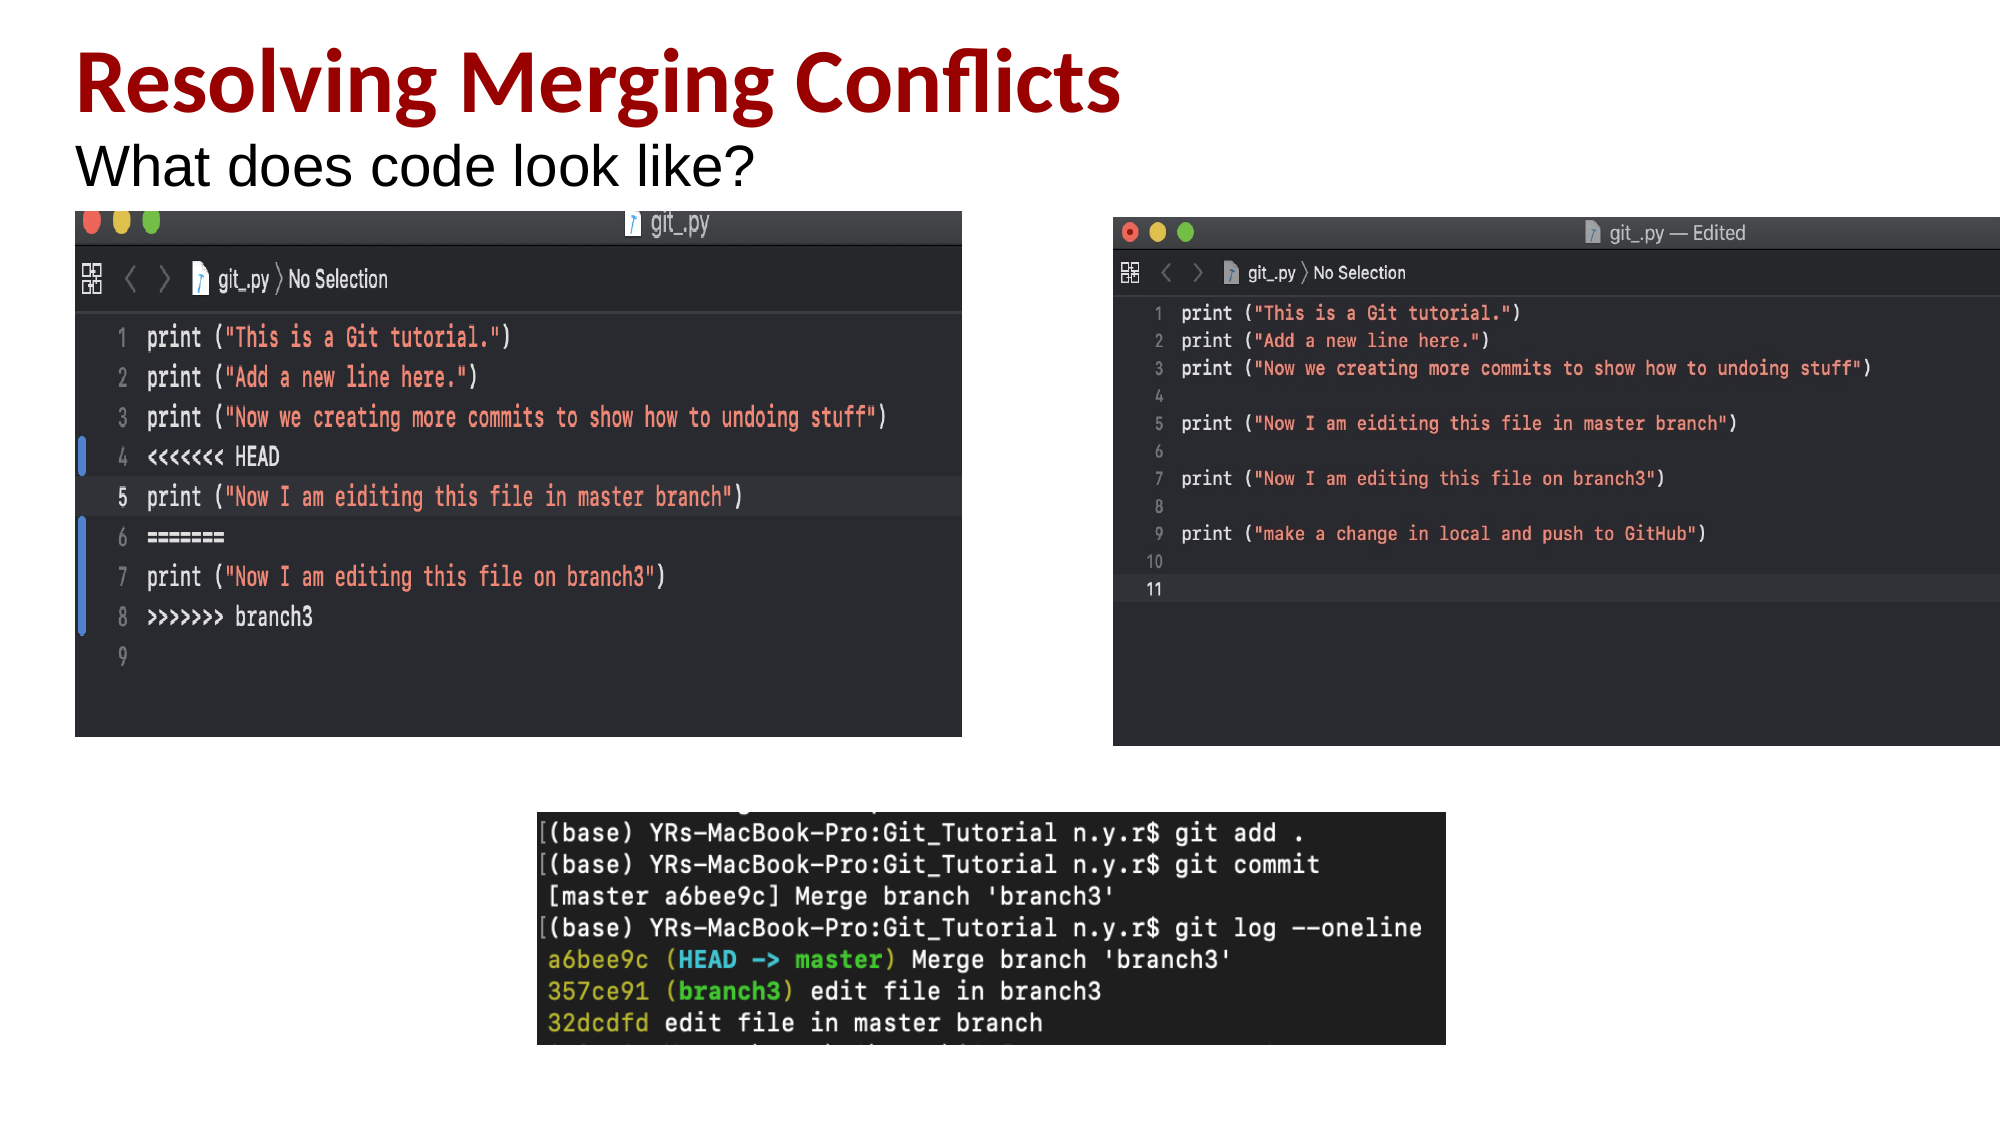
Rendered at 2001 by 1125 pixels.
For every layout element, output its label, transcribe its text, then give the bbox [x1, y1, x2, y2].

list What does code look like? [75, 128, 1542, 199]
picture [74, 211, 962, 738]
picture [537, 812, 1447, 1045]
title Resolving Merging Conflicts [75, 21, 1211, 128]
picture [1113, 217, 2000, 746]
